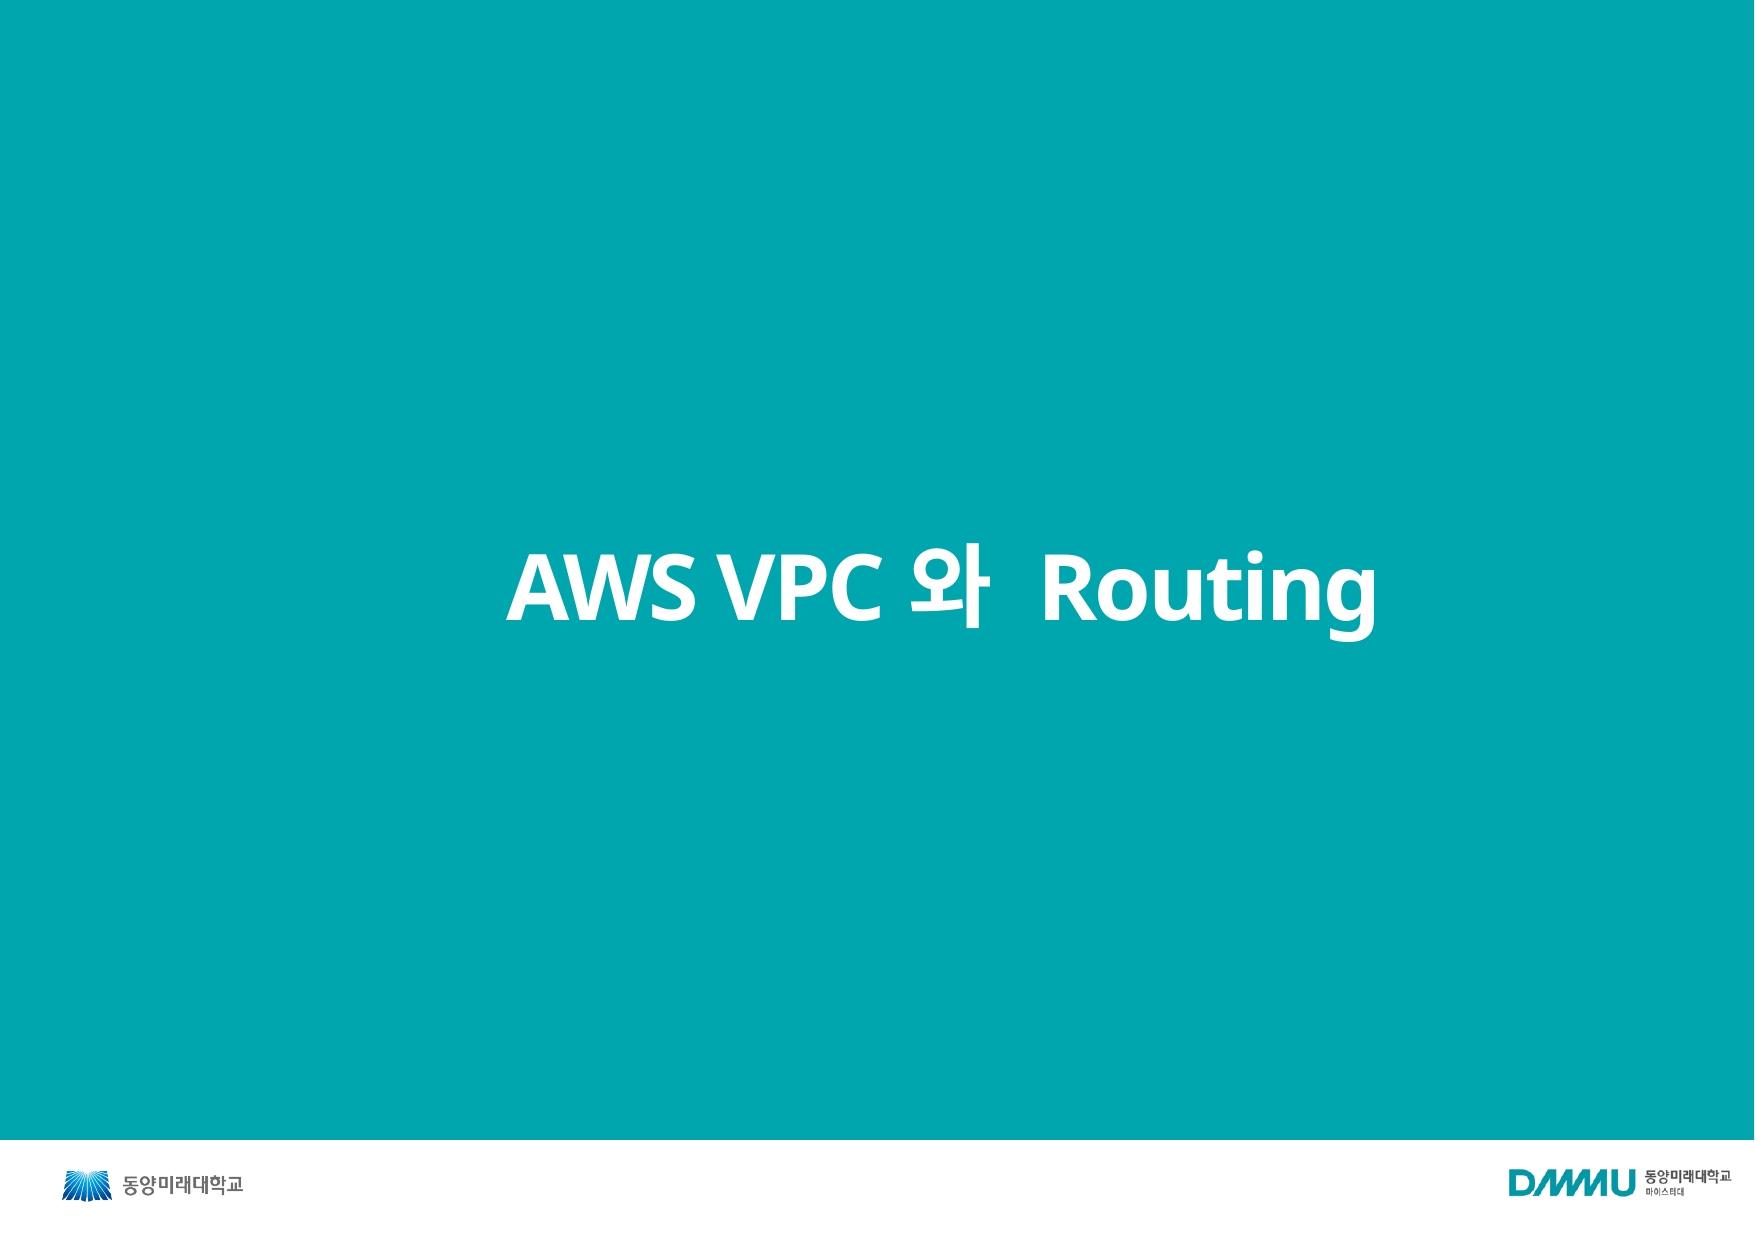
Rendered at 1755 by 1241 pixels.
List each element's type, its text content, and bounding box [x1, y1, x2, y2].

picture [1505, 1161, 1740, 1202]
text_box AWS VPC와 Routing [287, 466, 1602, 647]
text_box [0, 0, 1755, 1142]
picture [62, 1171, 243, 1202]
picture [75, 1171, 99, 1179]
